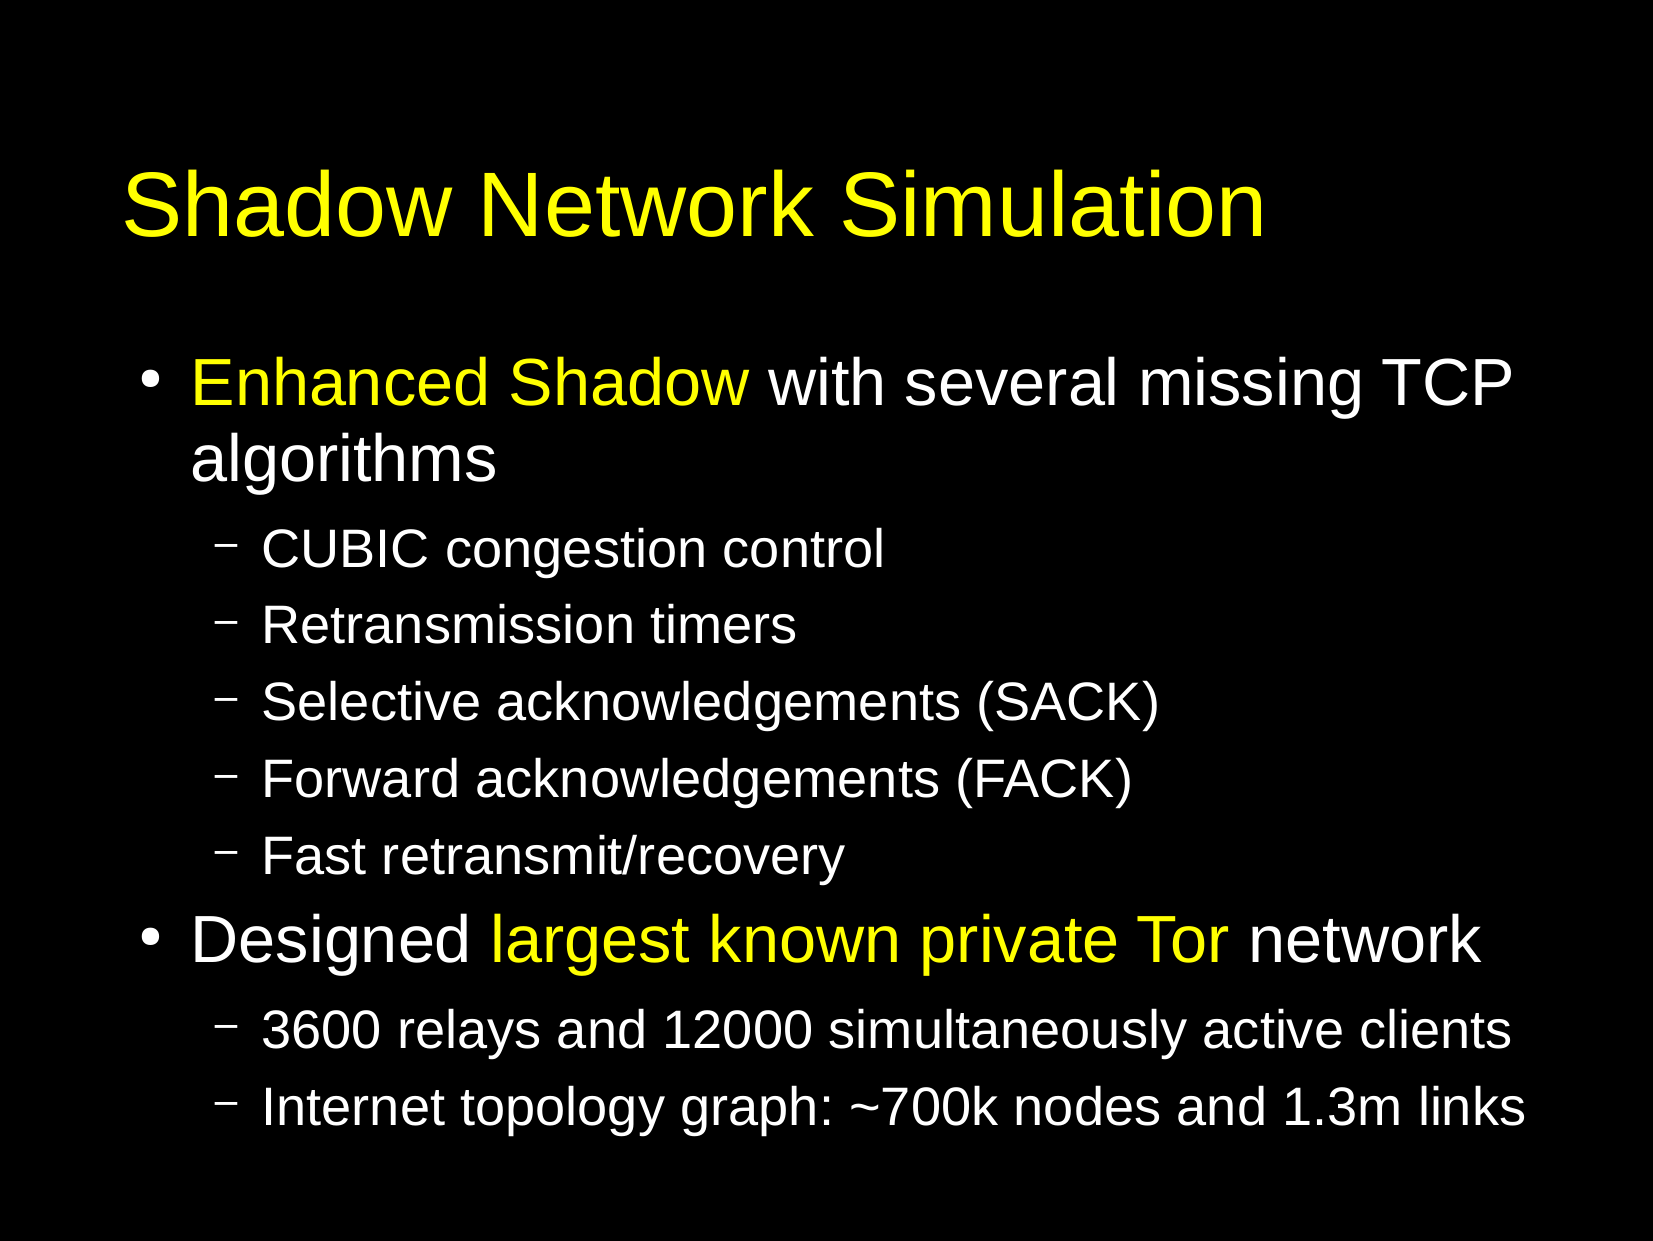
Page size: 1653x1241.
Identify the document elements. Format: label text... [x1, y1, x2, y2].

title Shadow Network Simulation [121, 102, 1532, 309]
list Enhanced Shadow with several missing TCP algorithms CUBIC congestion control Retransmission timers Selective acknowledgements (SACK) Forward acknowledgements (FACK) Fast retransmit/recovery Designed largest known private Tor network 3600 relays and 12000 simultaneously active clients Internet topology graph: ~700k nodes and 1.3m links [121, 344, 1532, 1125]
